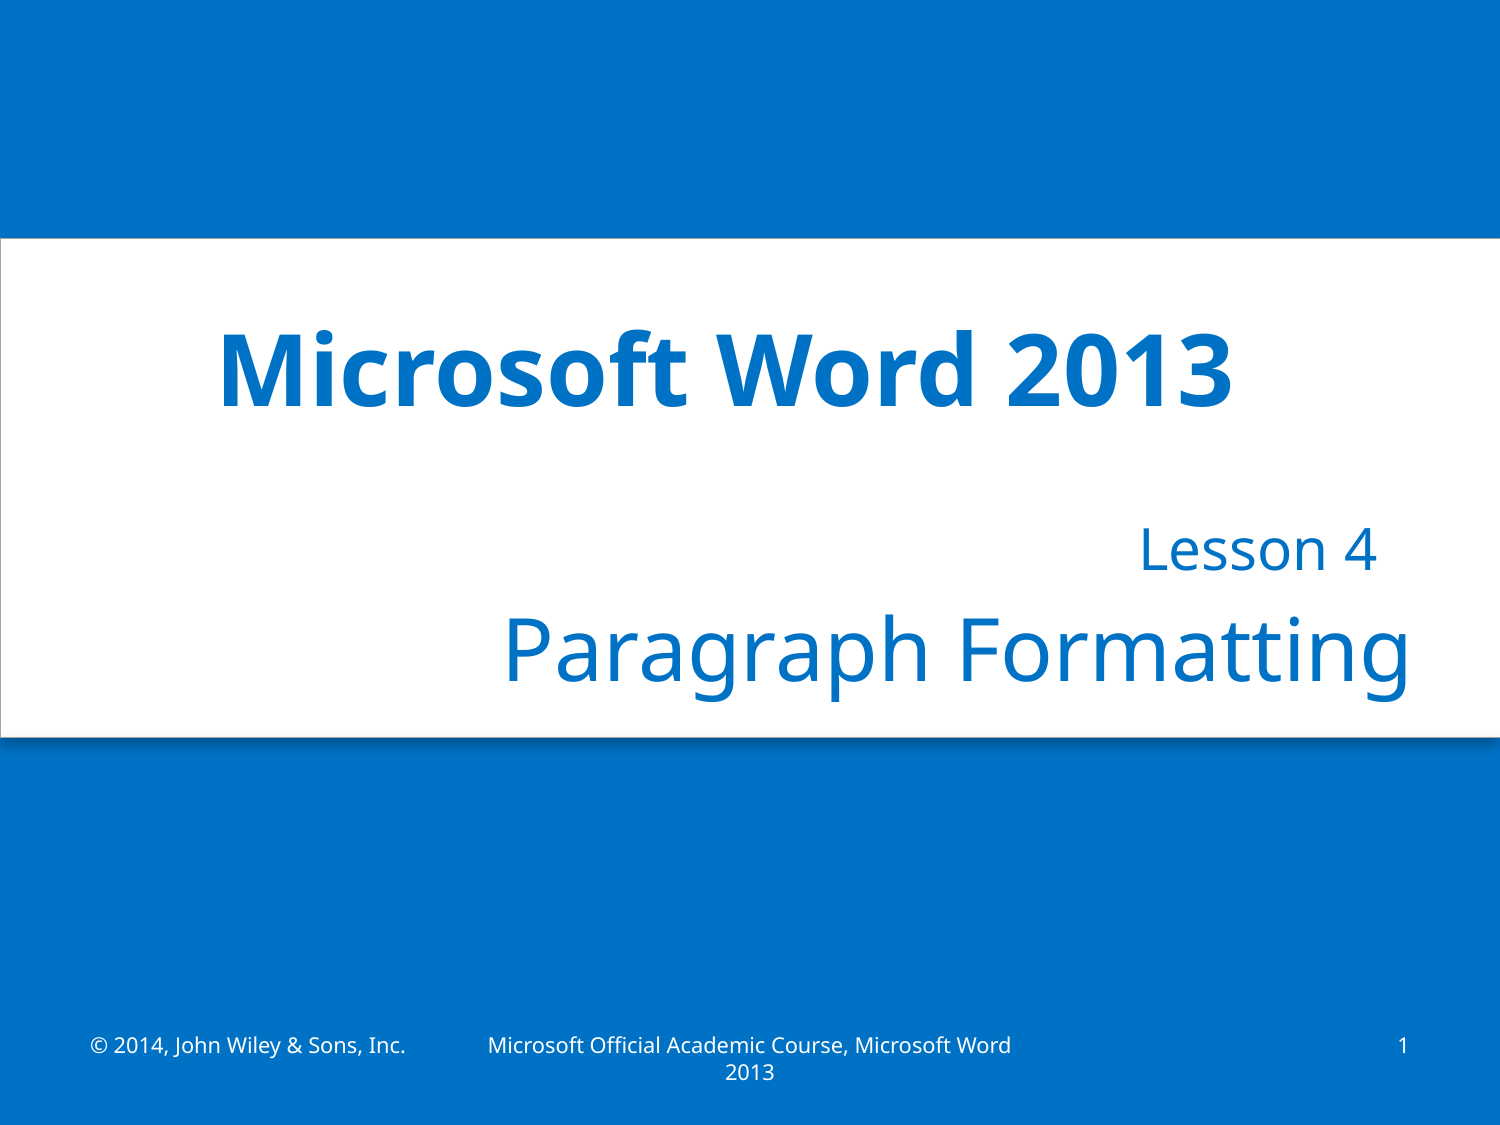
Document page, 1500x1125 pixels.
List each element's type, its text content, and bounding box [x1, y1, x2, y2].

slide_number 1 [1074, 1024, 1426, 1103]
slide_number © 2014, John Wiley & Sons, Inc. [74, 1024, 426, 1103]
text_box Microsoft Word 2013 [24, 299, 1425, 448]
text_box [0, 235, 1500, 741]
text_box [65, 247, 1435, 728]
footer Microsoft Official Academic Course, Microsoft Word 2013 [449, 1024, 1051, 1103]
list Lesson 4 [50, 512, 1393, 688]
title Paragraph Formatting [20, 558, 1422, 707]
